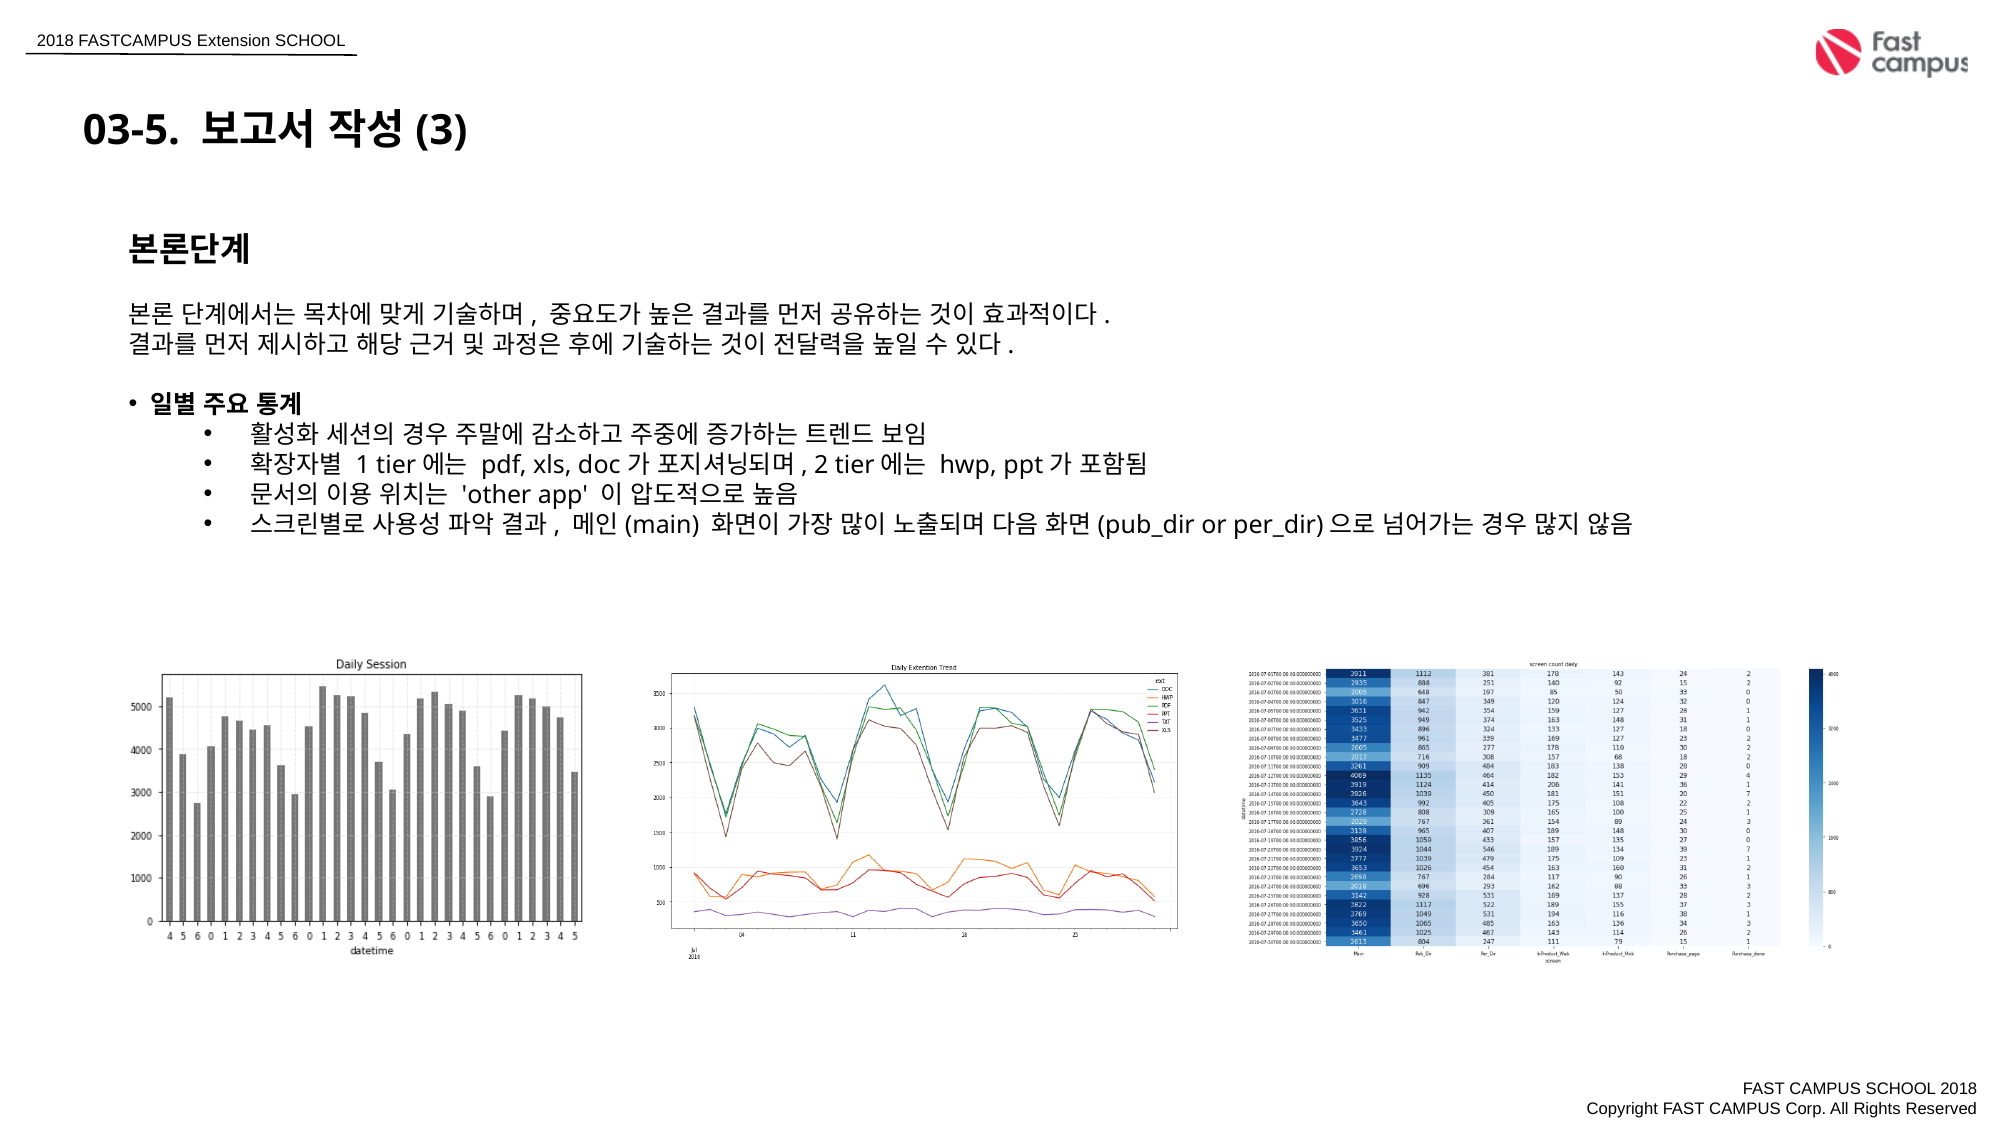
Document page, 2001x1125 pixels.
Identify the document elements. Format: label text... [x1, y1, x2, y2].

picture [113, 654, 599, 971]
picture [648, 664, 1184, 961]
picture [1232, 662, 1839, 969]
text_box 본론단계 본론 단계에서는 목차에 맞게 기술하며, 중요도가 높은 결과를 먼저 공유하는 것이 효과적이다. 결과를 먼저 제시하고 해당 근거 및 과정은 후에 기술하는 것이 전달력을 높일 수 있다. 일별 주요 통계 활성화 세션의 경우 주말에 감소하고 주중에 증가하는 트렌드 보임 확장자별 1 tier에는 pdf, xls, doc가 포지셔닝되며, 2 tier에는 hwp, ppt가 포함됨 문서의 이용 위치는 'other app' 이 압도적으로 높음 스크린별로 사용성 파악 결과, 메인(main) 화면이 가장 많이 노출되며 다음 화면(pub_dir or per_dir)으로 넘어가는 경우 많지 않음 [114, 221, 1792, 546]
text_box 03-5. 보고서 작성(3) [68, 95, 1198, 161]
